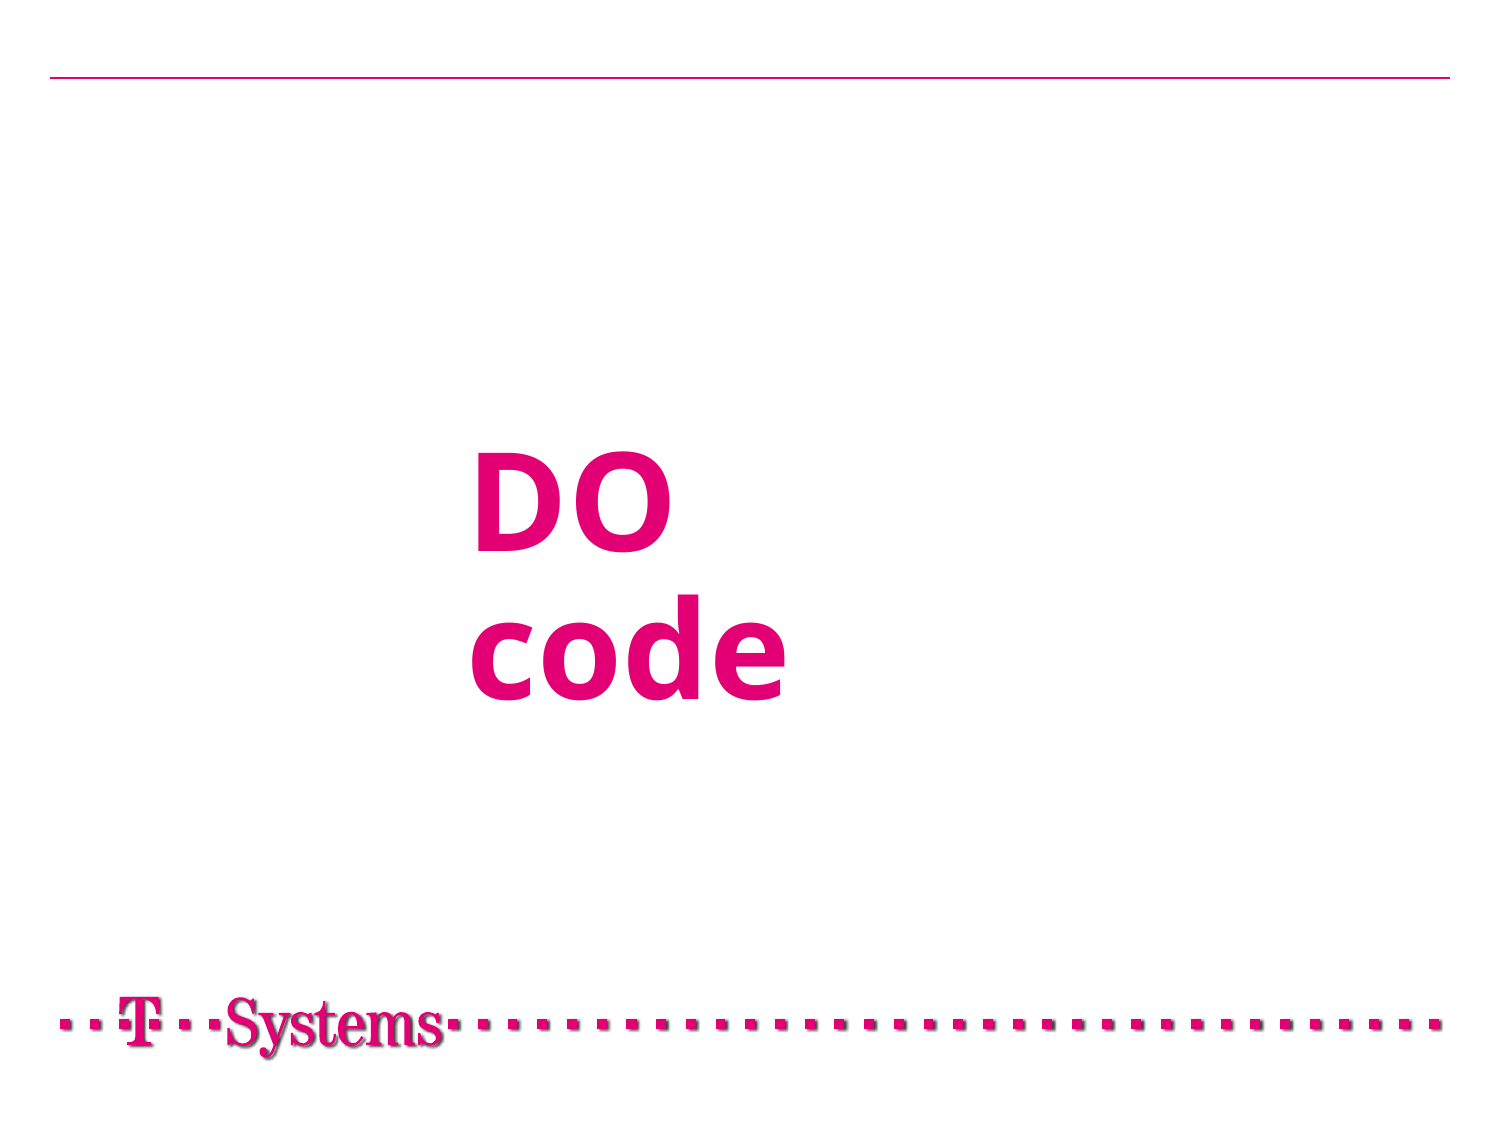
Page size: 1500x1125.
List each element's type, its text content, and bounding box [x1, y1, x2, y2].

text_box DO code [466, 432, 1003, 583]
